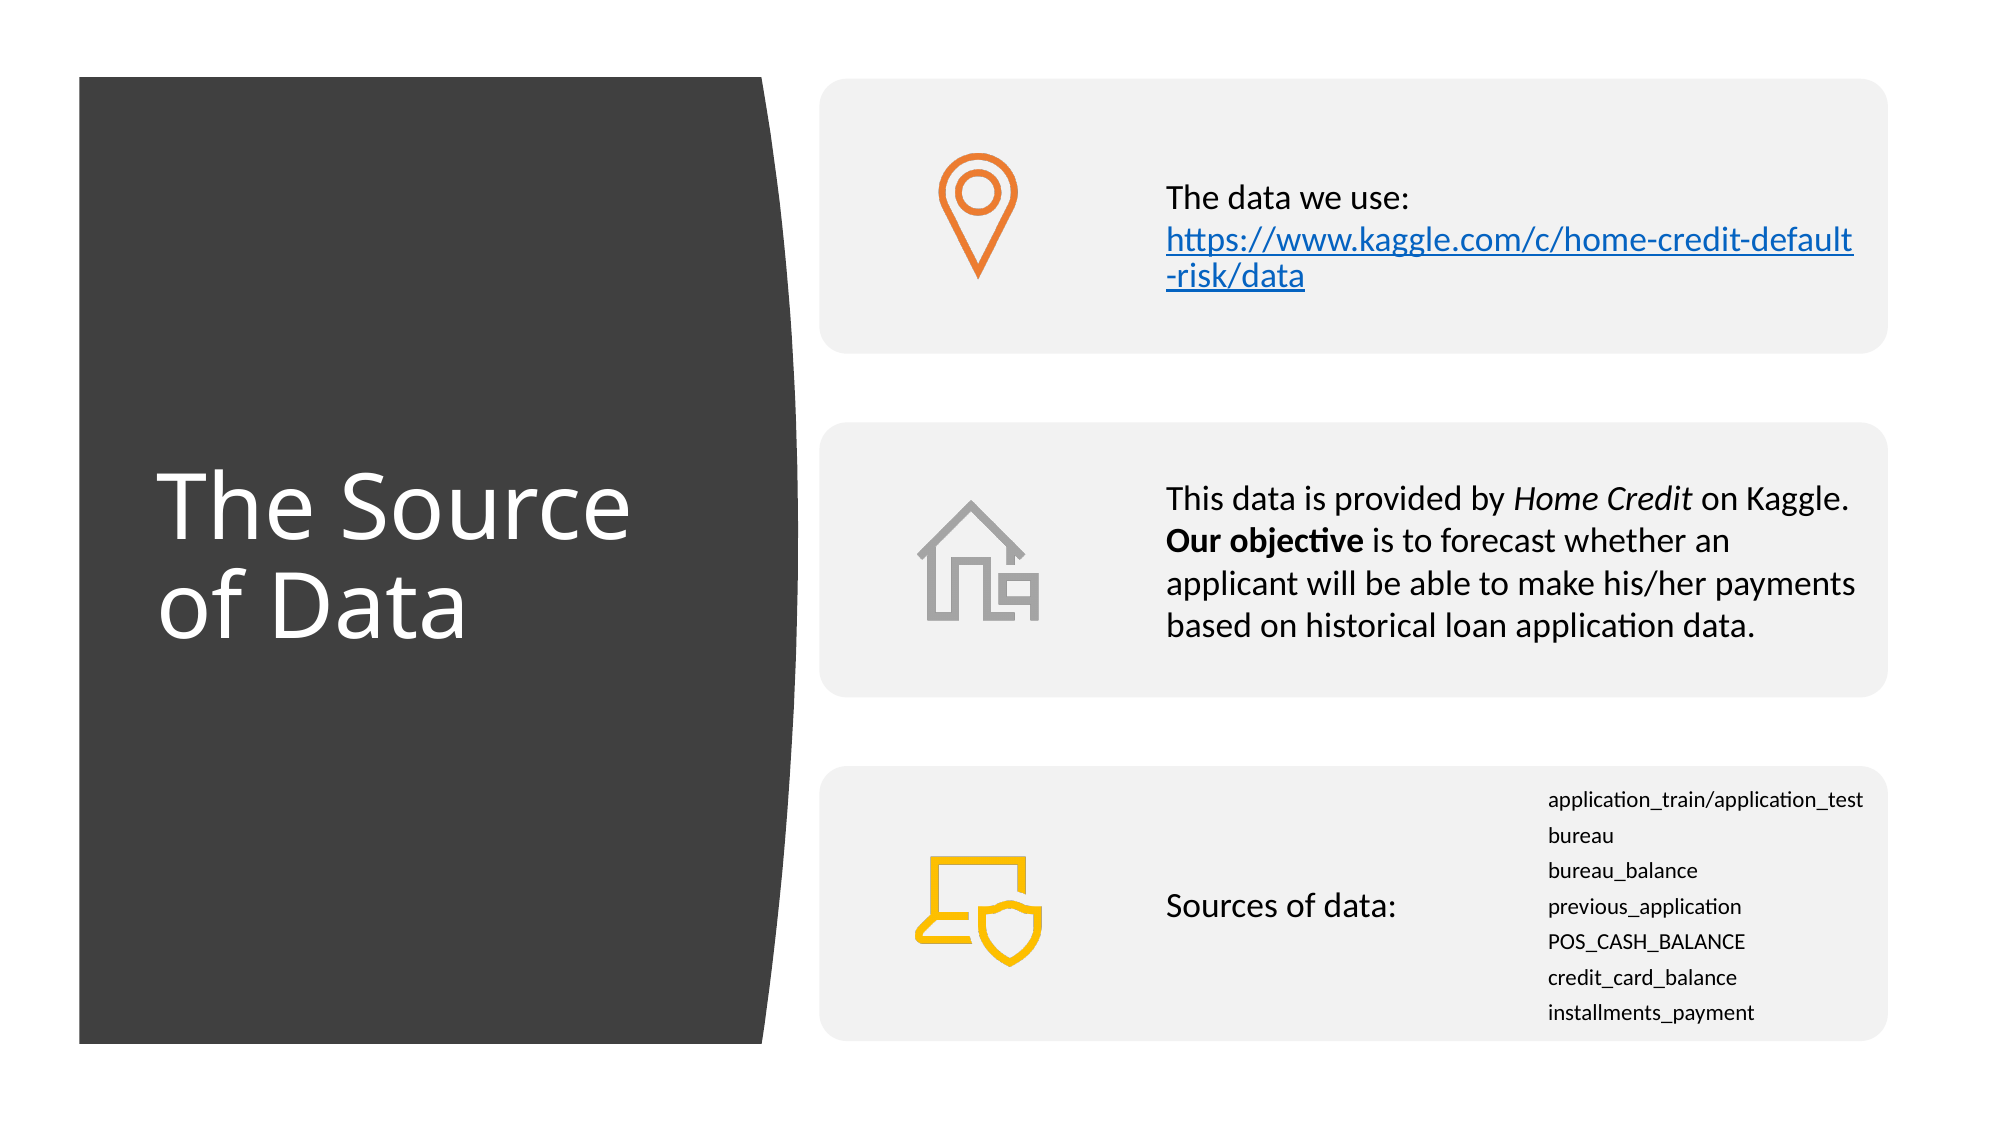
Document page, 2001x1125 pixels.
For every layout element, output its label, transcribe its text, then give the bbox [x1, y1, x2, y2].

text_box [78, 76, 800, 1045]
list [852, 77, 1921, 1043]
title The Source of Data [141, 166, 702, 953]
